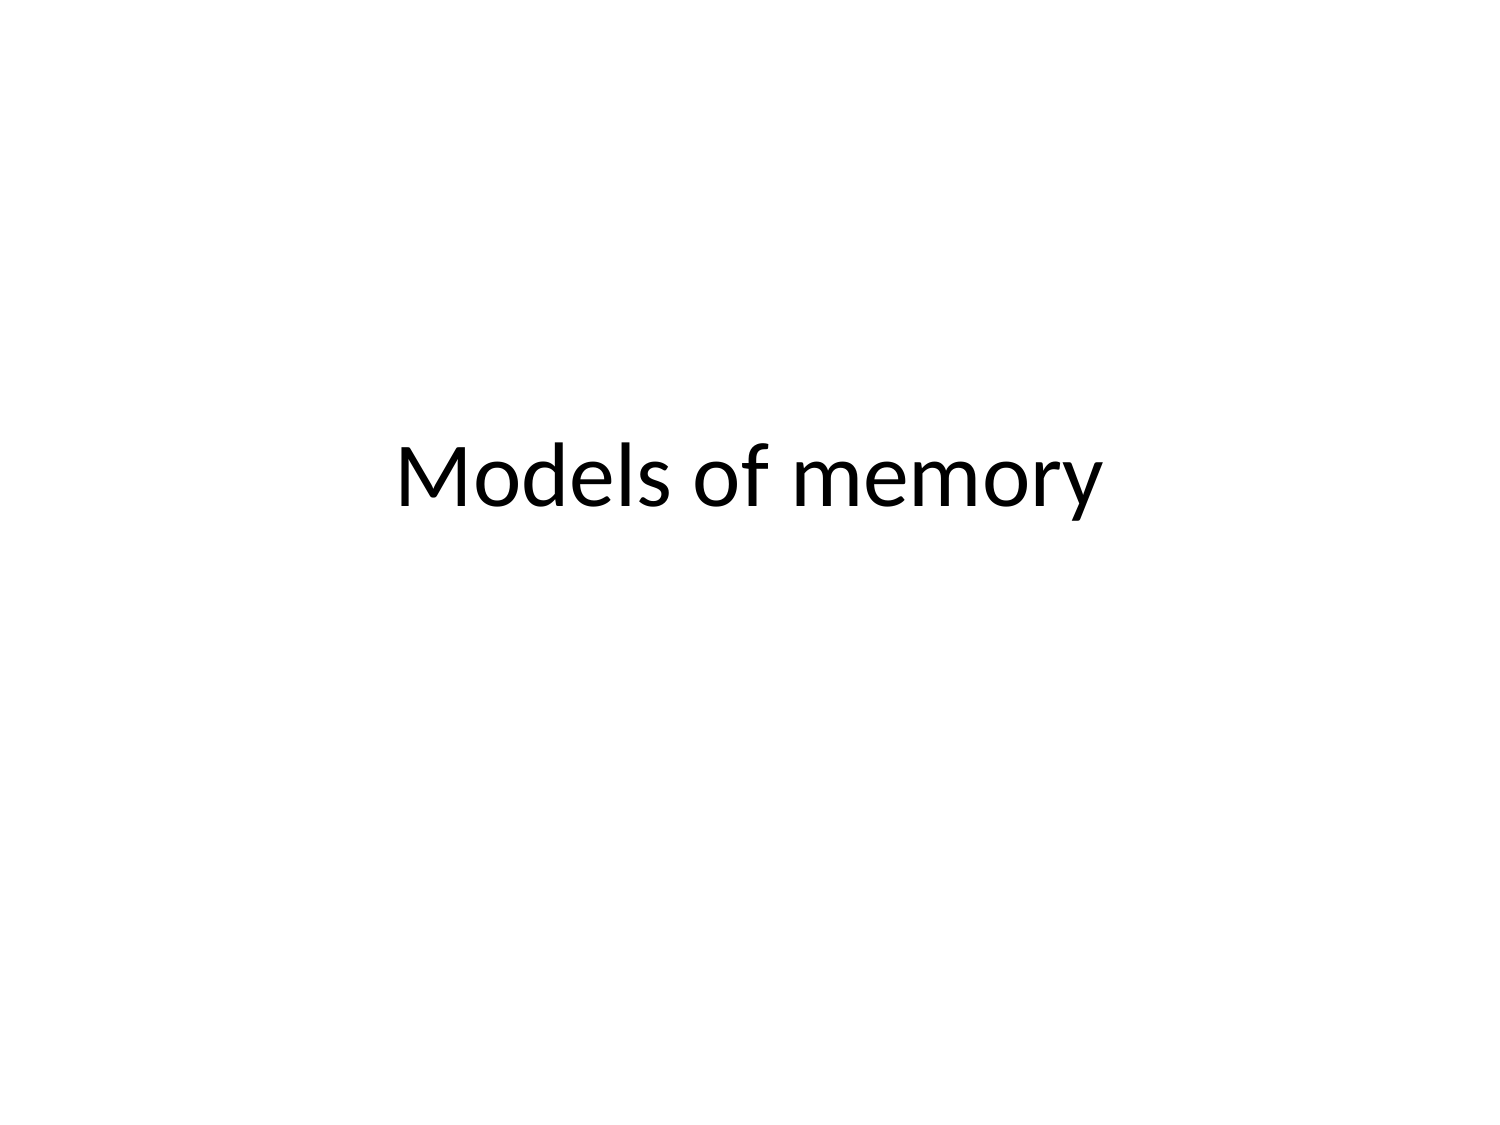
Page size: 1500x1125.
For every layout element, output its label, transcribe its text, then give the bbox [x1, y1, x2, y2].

title Models of memory [112, 349, 1388, 591]
